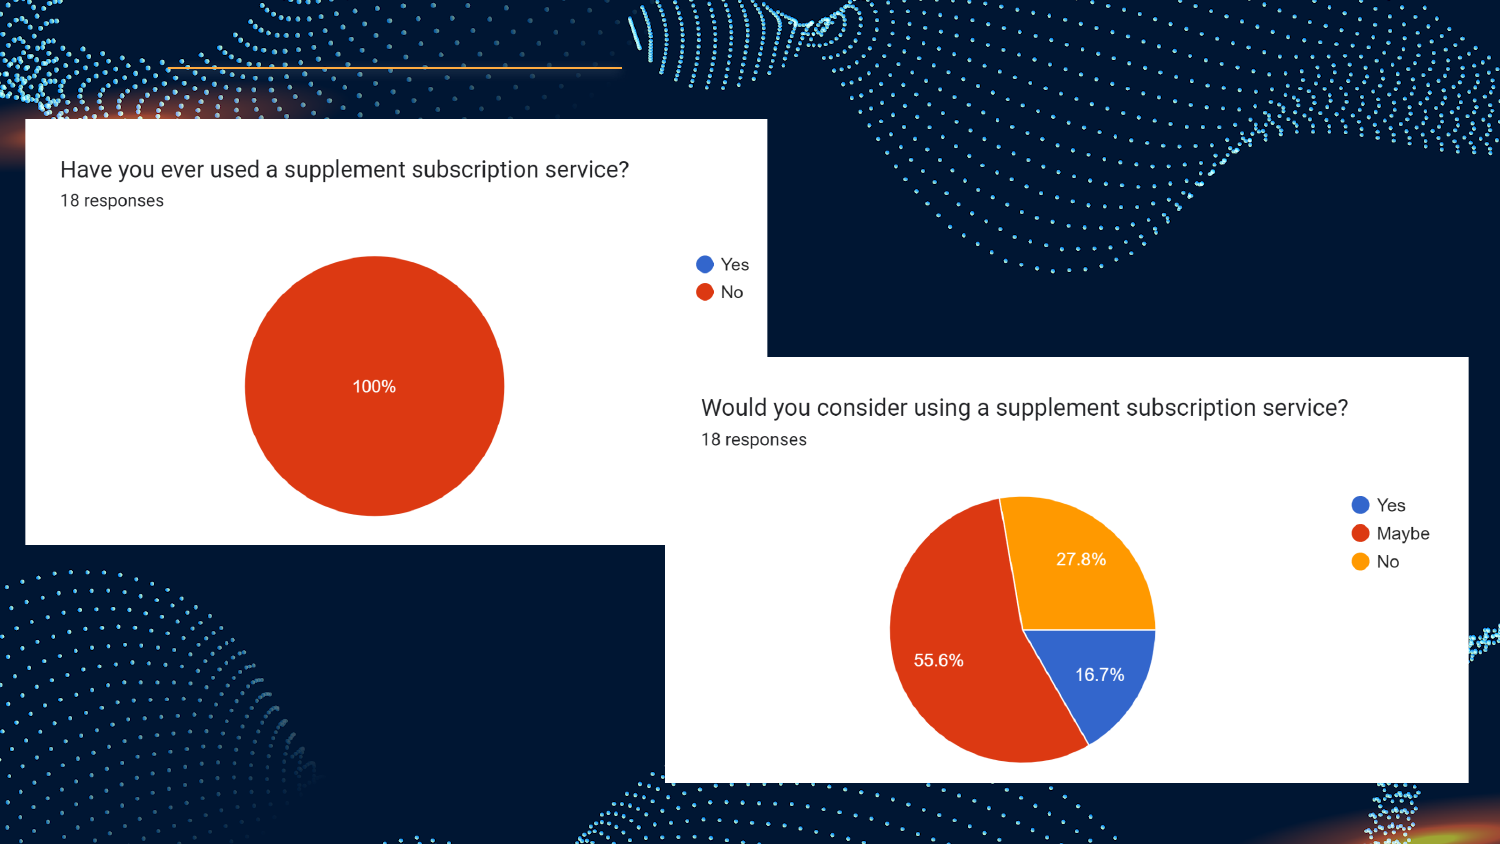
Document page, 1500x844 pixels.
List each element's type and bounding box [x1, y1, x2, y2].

picture [0, 0, 1500, 844]
text_box [144, 78, 1356, 184]
